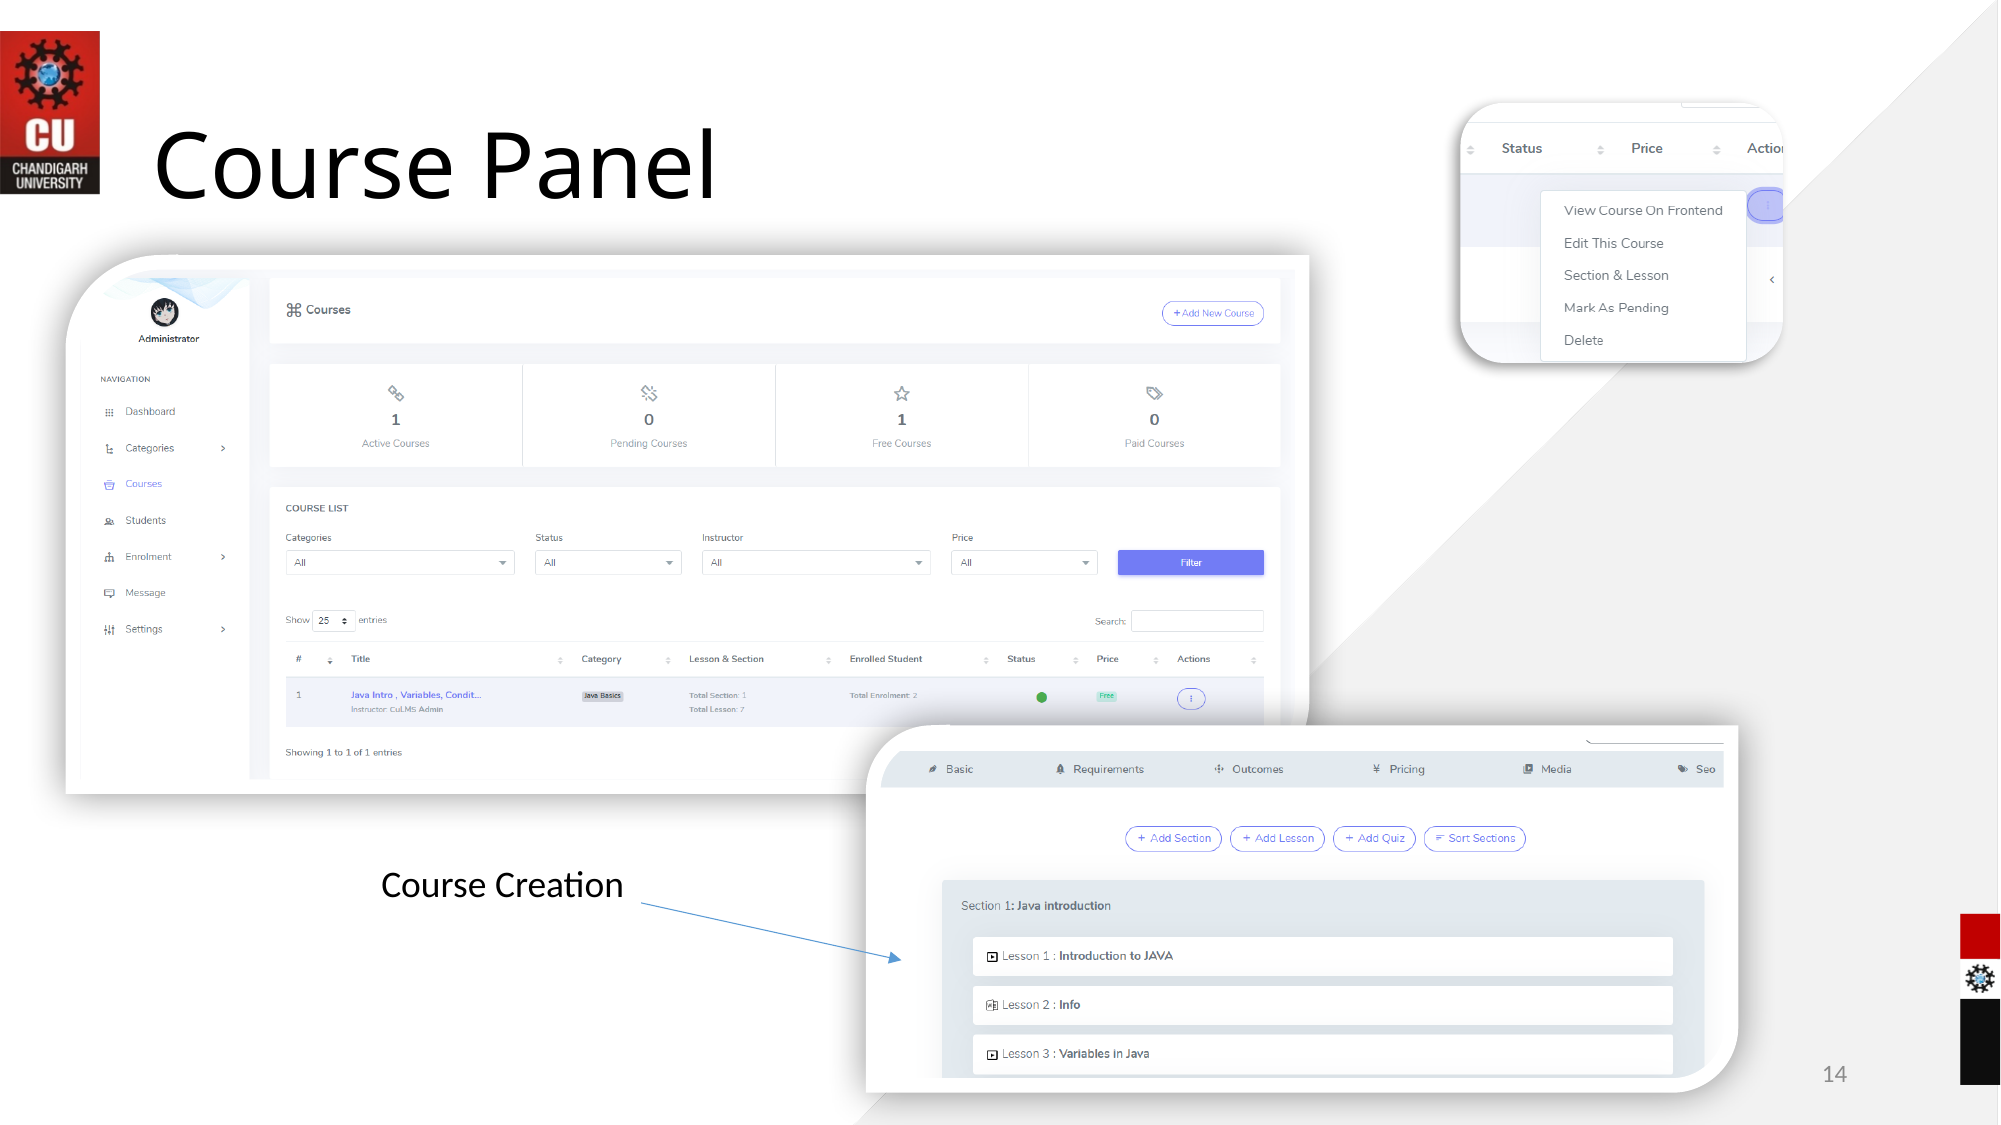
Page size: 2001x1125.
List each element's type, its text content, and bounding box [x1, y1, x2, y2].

slide_number 14 [1722, 1042, 1863, 1103]
picture [0, 0, 2001, 1125]
title Course Panel [137, 59, 1863, 278]
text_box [641, 902, 902, 961]
text_box Course Creation [366, 852, 640, 913]
